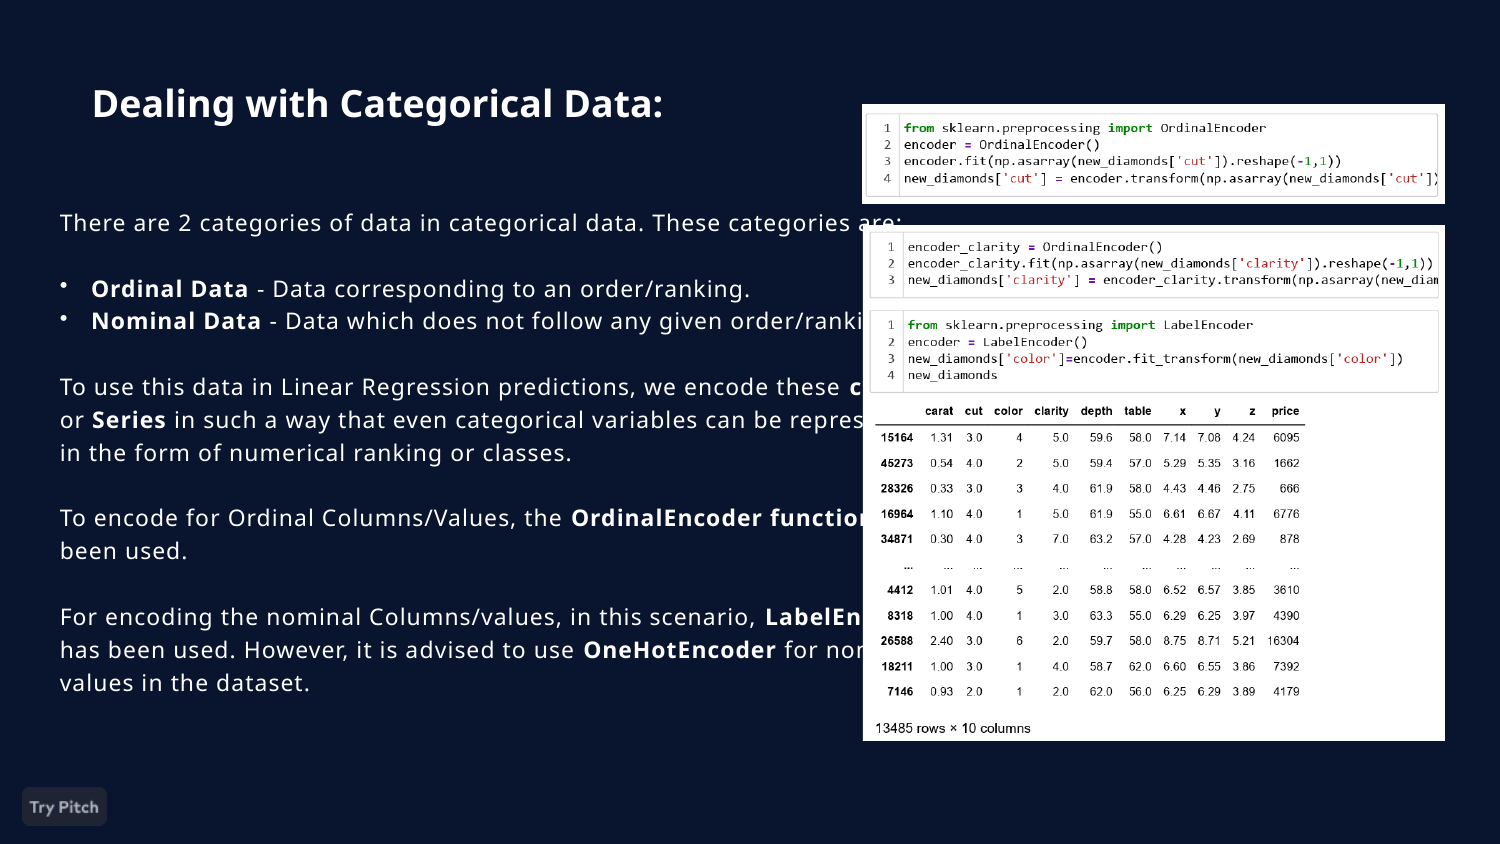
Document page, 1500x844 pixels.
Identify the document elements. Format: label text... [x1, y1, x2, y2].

picture [22, 787, 107, 826]
picture [862, 225, 1445, 741]
text_box Dealing with Categorical Data: [91, 78, 665, 125]
picture [862, 104, 1445, 204]
text_box There are 2 categories of data in categorical data. These categories are: Ordinal Data - Data corresponding to an order/ranking. Nominal Data - Data which does not follow any given order/ranking To use this data in Linear Regression predictions, we encode these columns or Series in such a way that even categorical variables can be represented in the form of numerical ranking or classes. To encode for Ordinal Columns/Values, the OrdinalEncoder function has been used. For encoding the nominal Columns/values, in this scenario, LabelEncoder has been used. However, it is advised to use OneHotEncoder for nominal values in the dataset. [59, 203, 960, 696]
